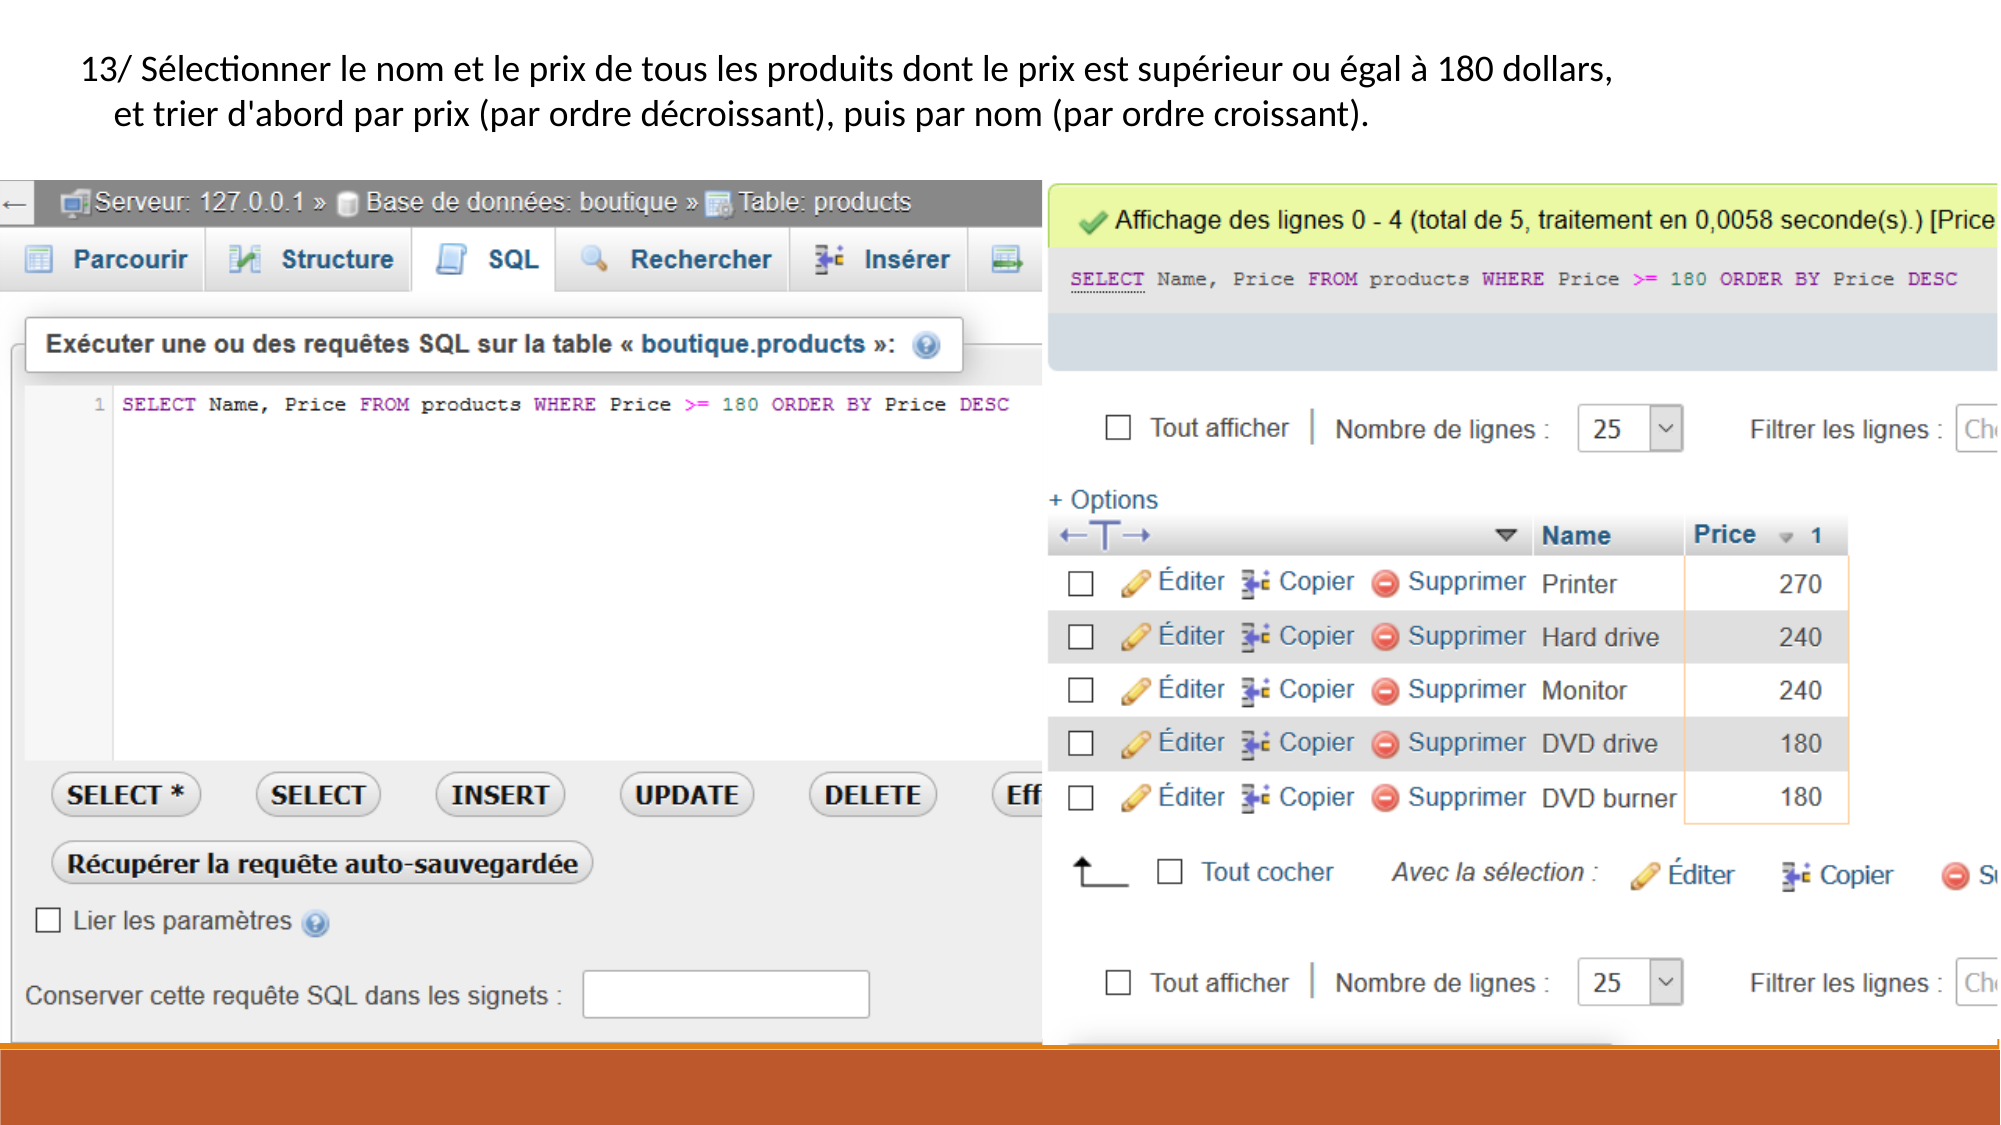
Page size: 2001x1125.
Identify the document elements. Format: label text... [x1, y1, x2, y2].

text_box 13/ Sélectionner le nom et le prix de tous les produits dont le prix est supérieur ou égal à 180 dollars, et trier d'abord par prix (par ordre décroissant), puis par nom (par ordre croissant). [64, 36, 1653, 142]
picture [0, 169, 1998, 1046]
